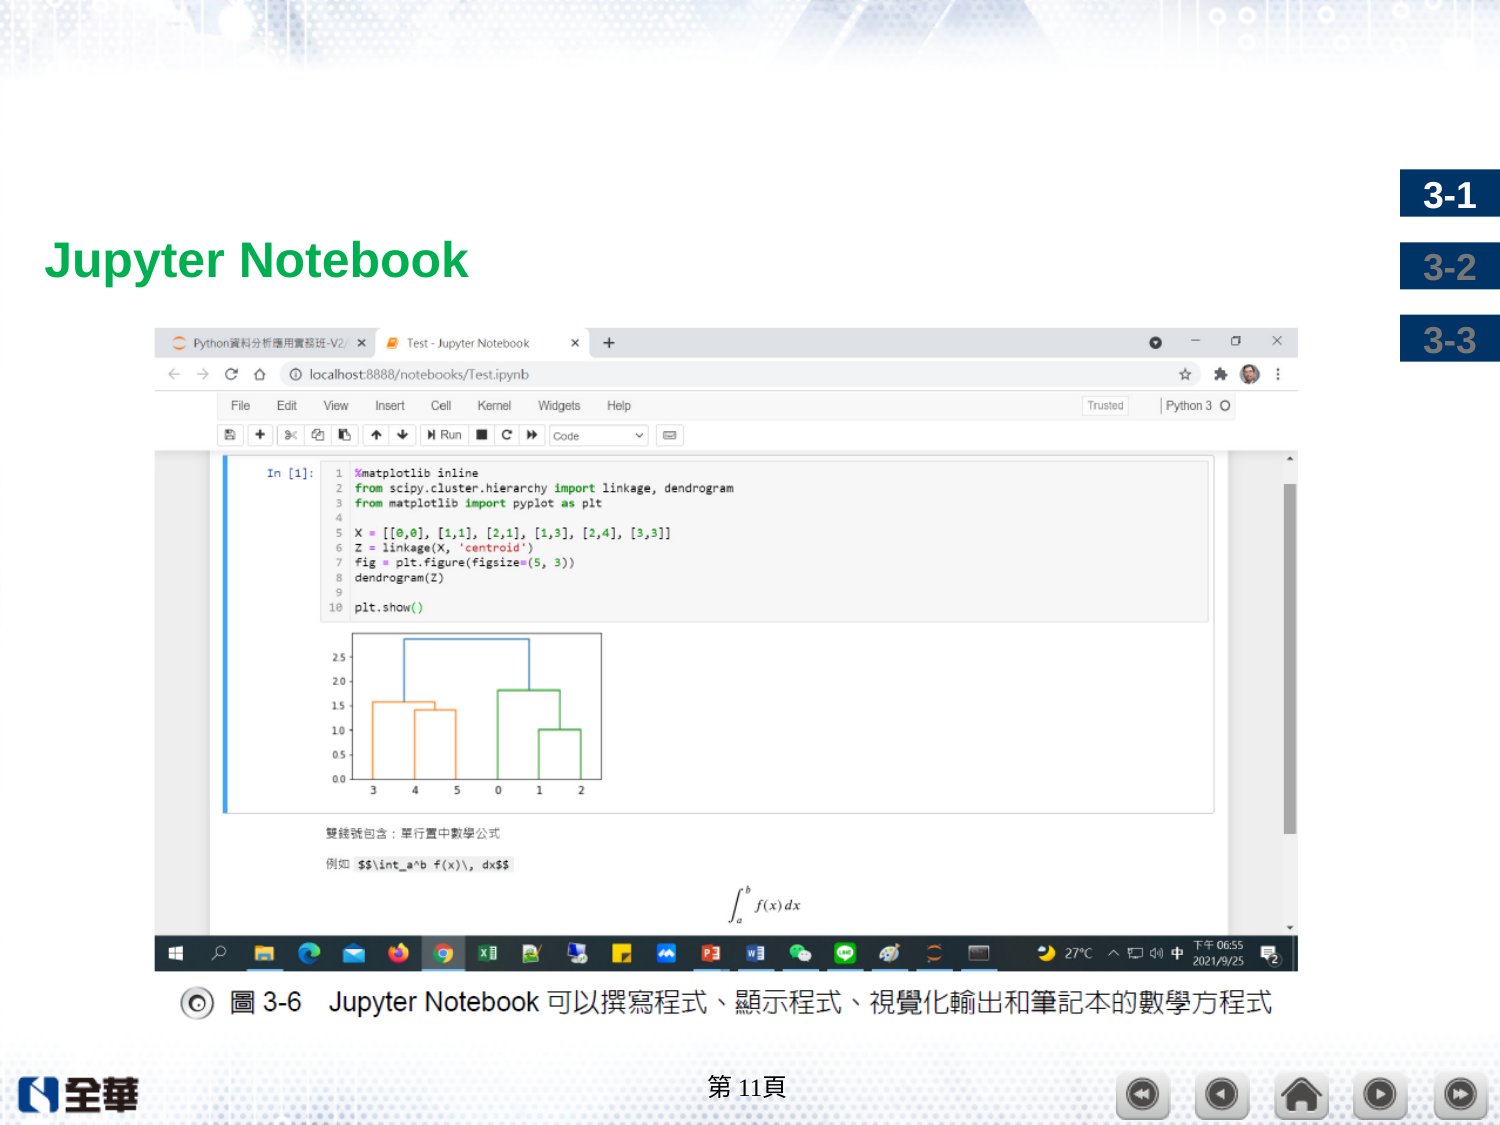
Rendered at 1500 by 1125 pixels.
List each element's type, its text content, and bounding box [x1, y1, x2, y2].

picture [0, 0, 1500, 1125]
list Jupyter Notebook [29, 219, 1386, 1048]
